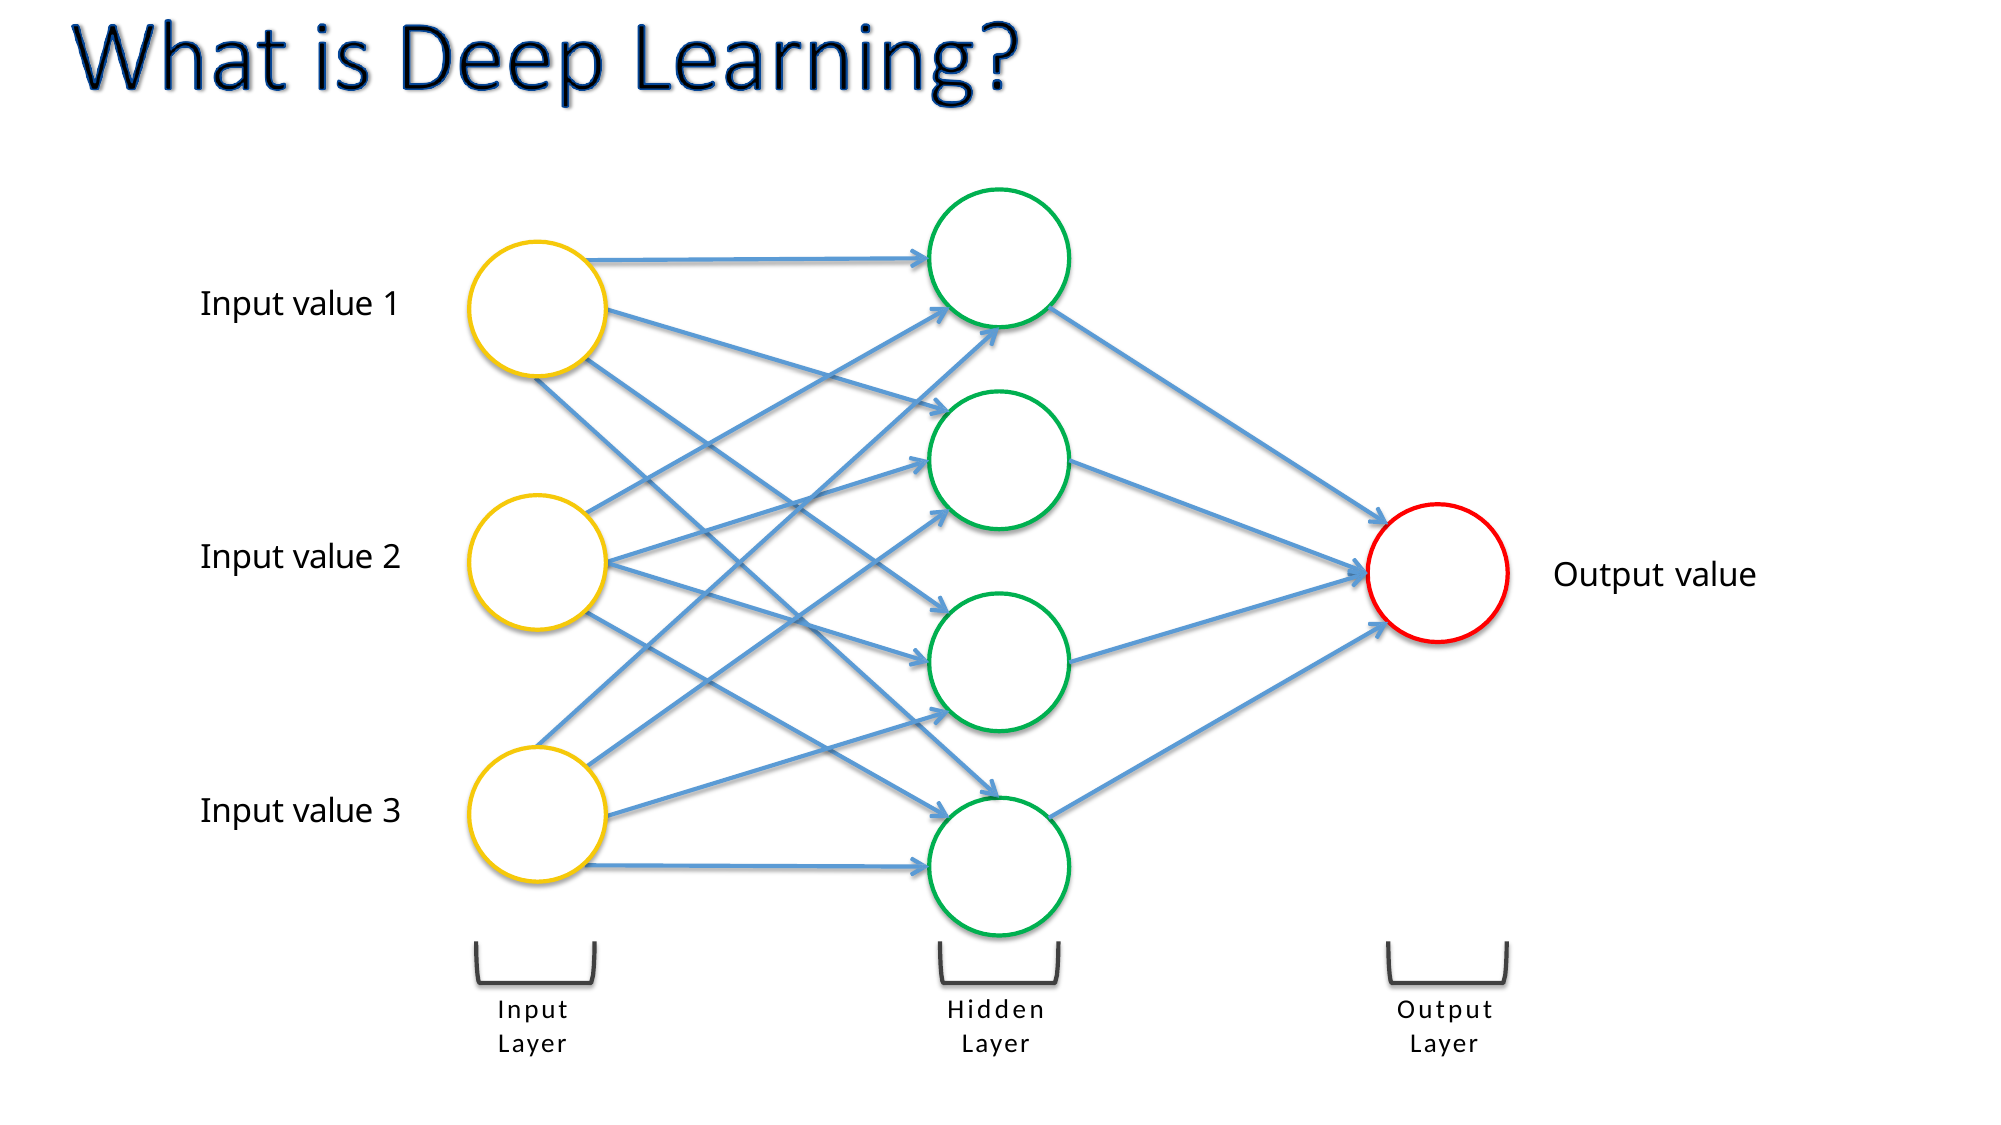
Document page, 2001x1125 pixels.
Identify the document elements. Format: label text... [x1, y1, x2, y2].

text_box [460, 236, 1516, 995]
text_box Input Layer [495, 996, 575, 1058]
text_box Output Layer [1395, 995, 1500, 1058]
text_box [527, 184, 1517, 948]
text_box Input value 3 [198, 787, 417, 830]
text_box Output value [1550, 551, 1774, 594]
text_box Input value 1 [198, 280, 410, 323]
text_box Input value 2 [198, 533, 417, 576]
text_box Hidden Layer [945, 996, 1053, 1058]
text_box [69, 15, 1025, 114]
